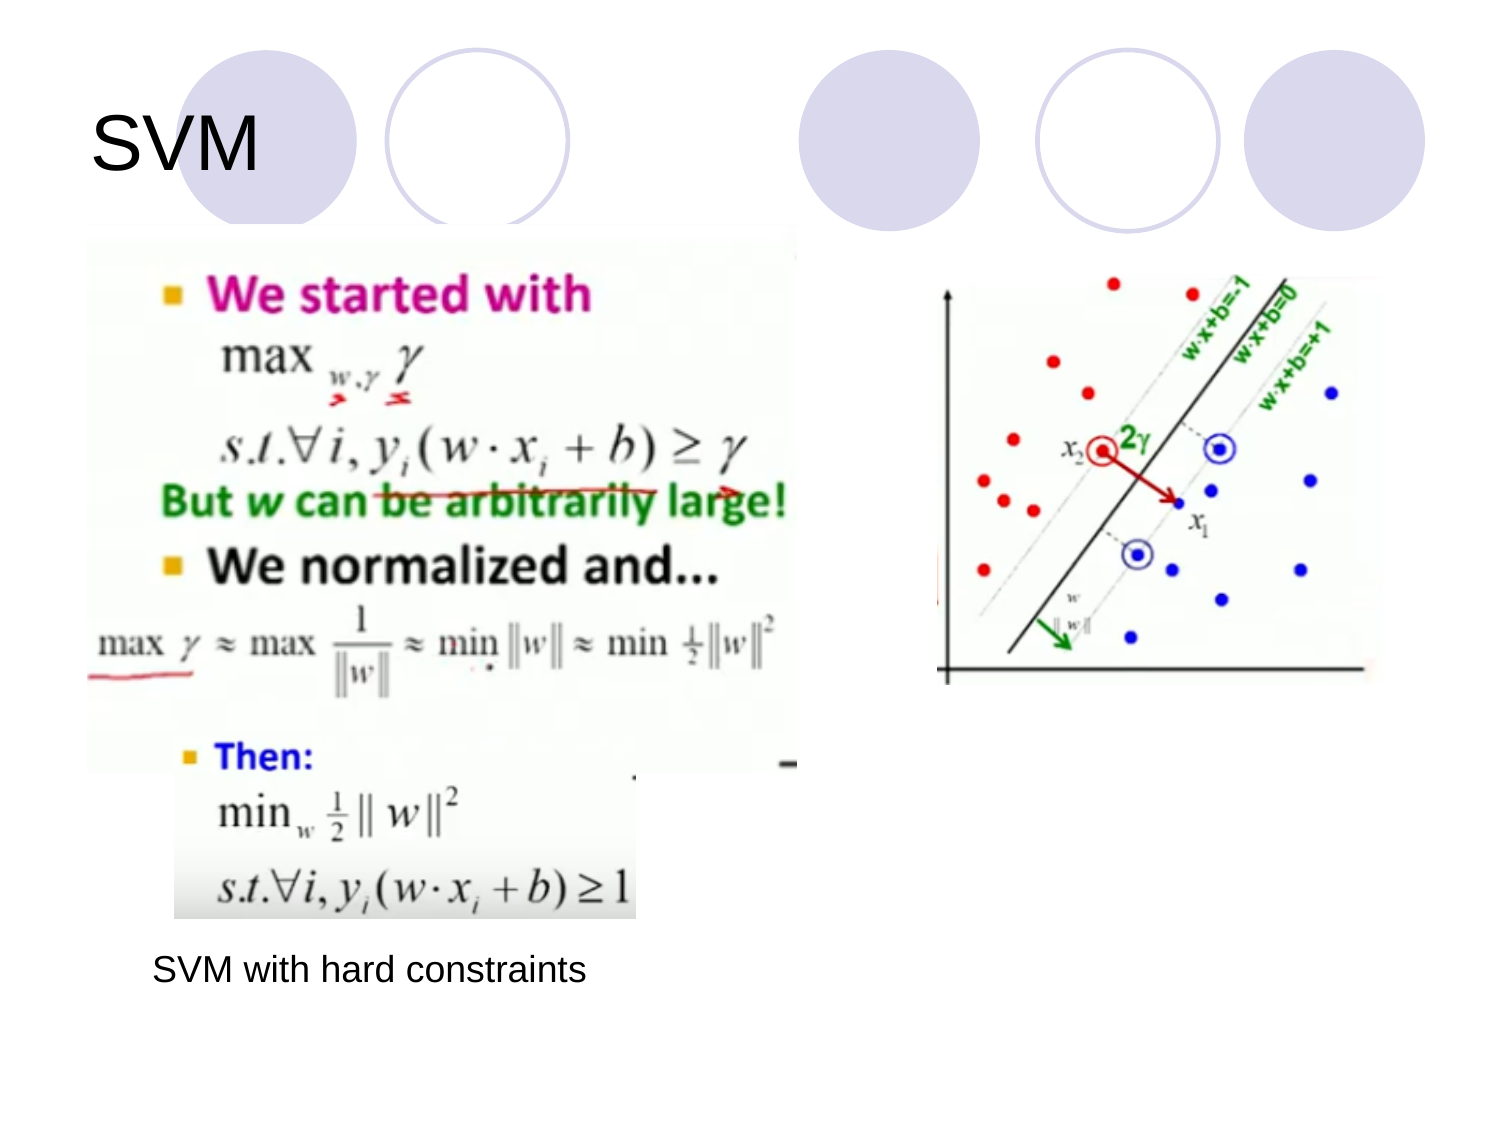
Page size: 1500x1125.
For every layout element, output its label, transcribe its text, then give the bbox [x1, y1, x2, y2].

picture [937, 274, 1384, 685]
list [87, 224, 797, 774]
title SVM [74, 44, 1426, 233]
text_box SVM with hard constraints [137, 937, 750, 998]
picture [174, 737, 637, 919]
